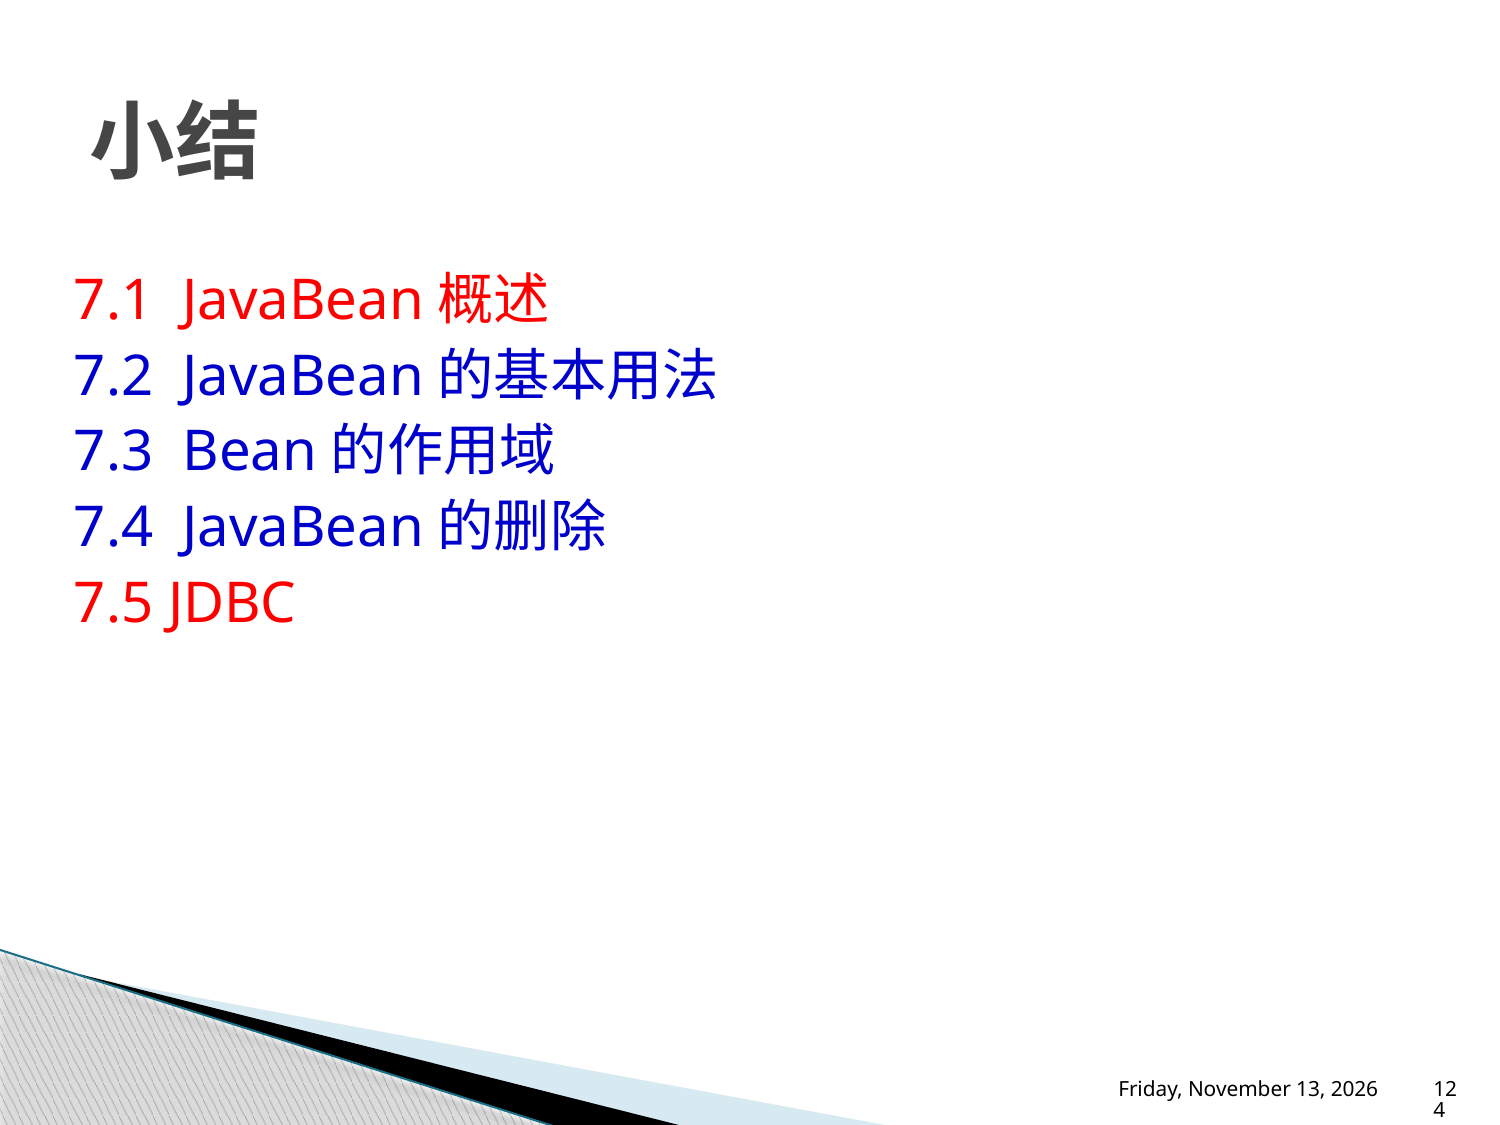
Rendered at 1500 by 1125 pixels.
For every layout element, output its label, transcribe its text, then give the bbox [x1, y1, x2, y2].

list 7.1 JavaBean概述 7.2 JavaBean的基本用法 7.3 Bean的作用域 7.4 JavaBean的删除 7.5 JDBC [41, 255, 1389, 941]
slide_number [1103, 1051, 1418, 1112]
title 小结 [75, 45, 1425, 233]
slide_number 124 [1418, 1051, 1479, 1112]
